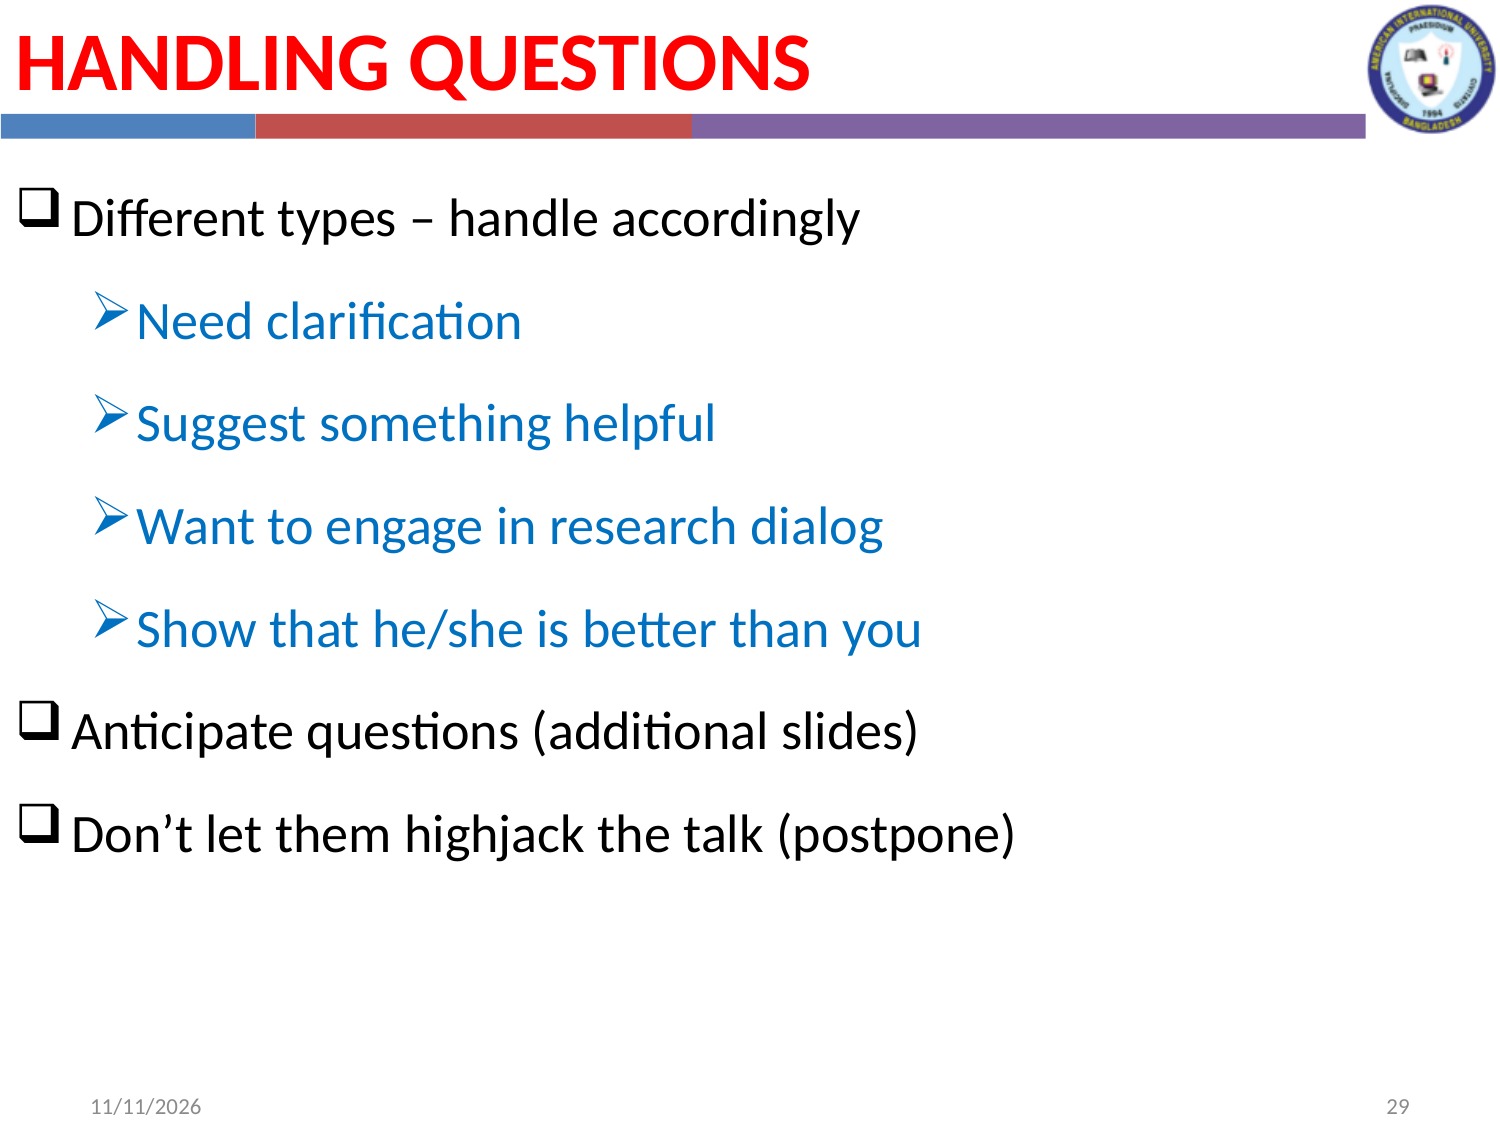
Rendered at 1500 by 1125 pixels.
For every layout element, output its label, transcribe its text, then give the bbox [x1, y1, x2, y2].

slide_number 29 [1074, 1074, 1425, 1125]
list Different types – handle accordingly Need clarification Suggest something helpful Want to engage in research dialog Show that he/she is better than you Anticipate questions (additional slides) Don’t let them highjack the talk (postpone) [0, 174, 1499, 1056]
list Handling questions [0, 0, 1366, 114]
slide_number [75, 1074, 425, 1125]
picture [1365, 2, 1499, 137]
